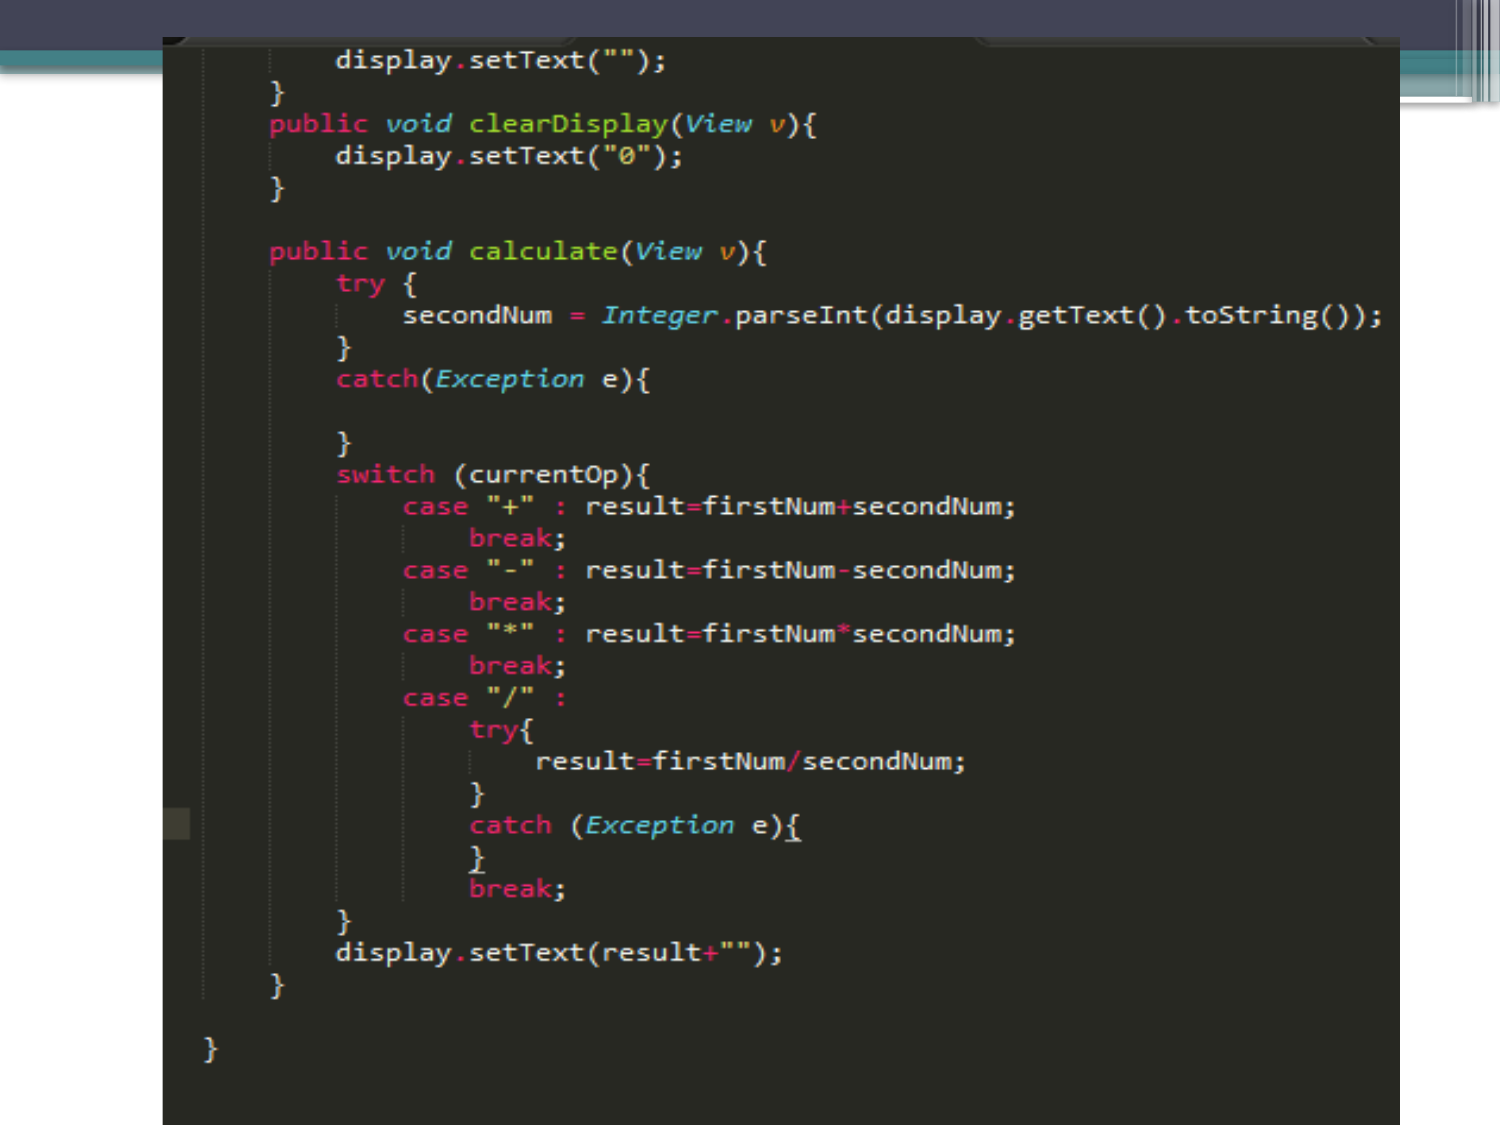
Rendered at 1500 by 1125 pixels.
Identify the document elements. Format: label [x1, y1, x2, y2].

picture [162, 37, 1401, 1125]
